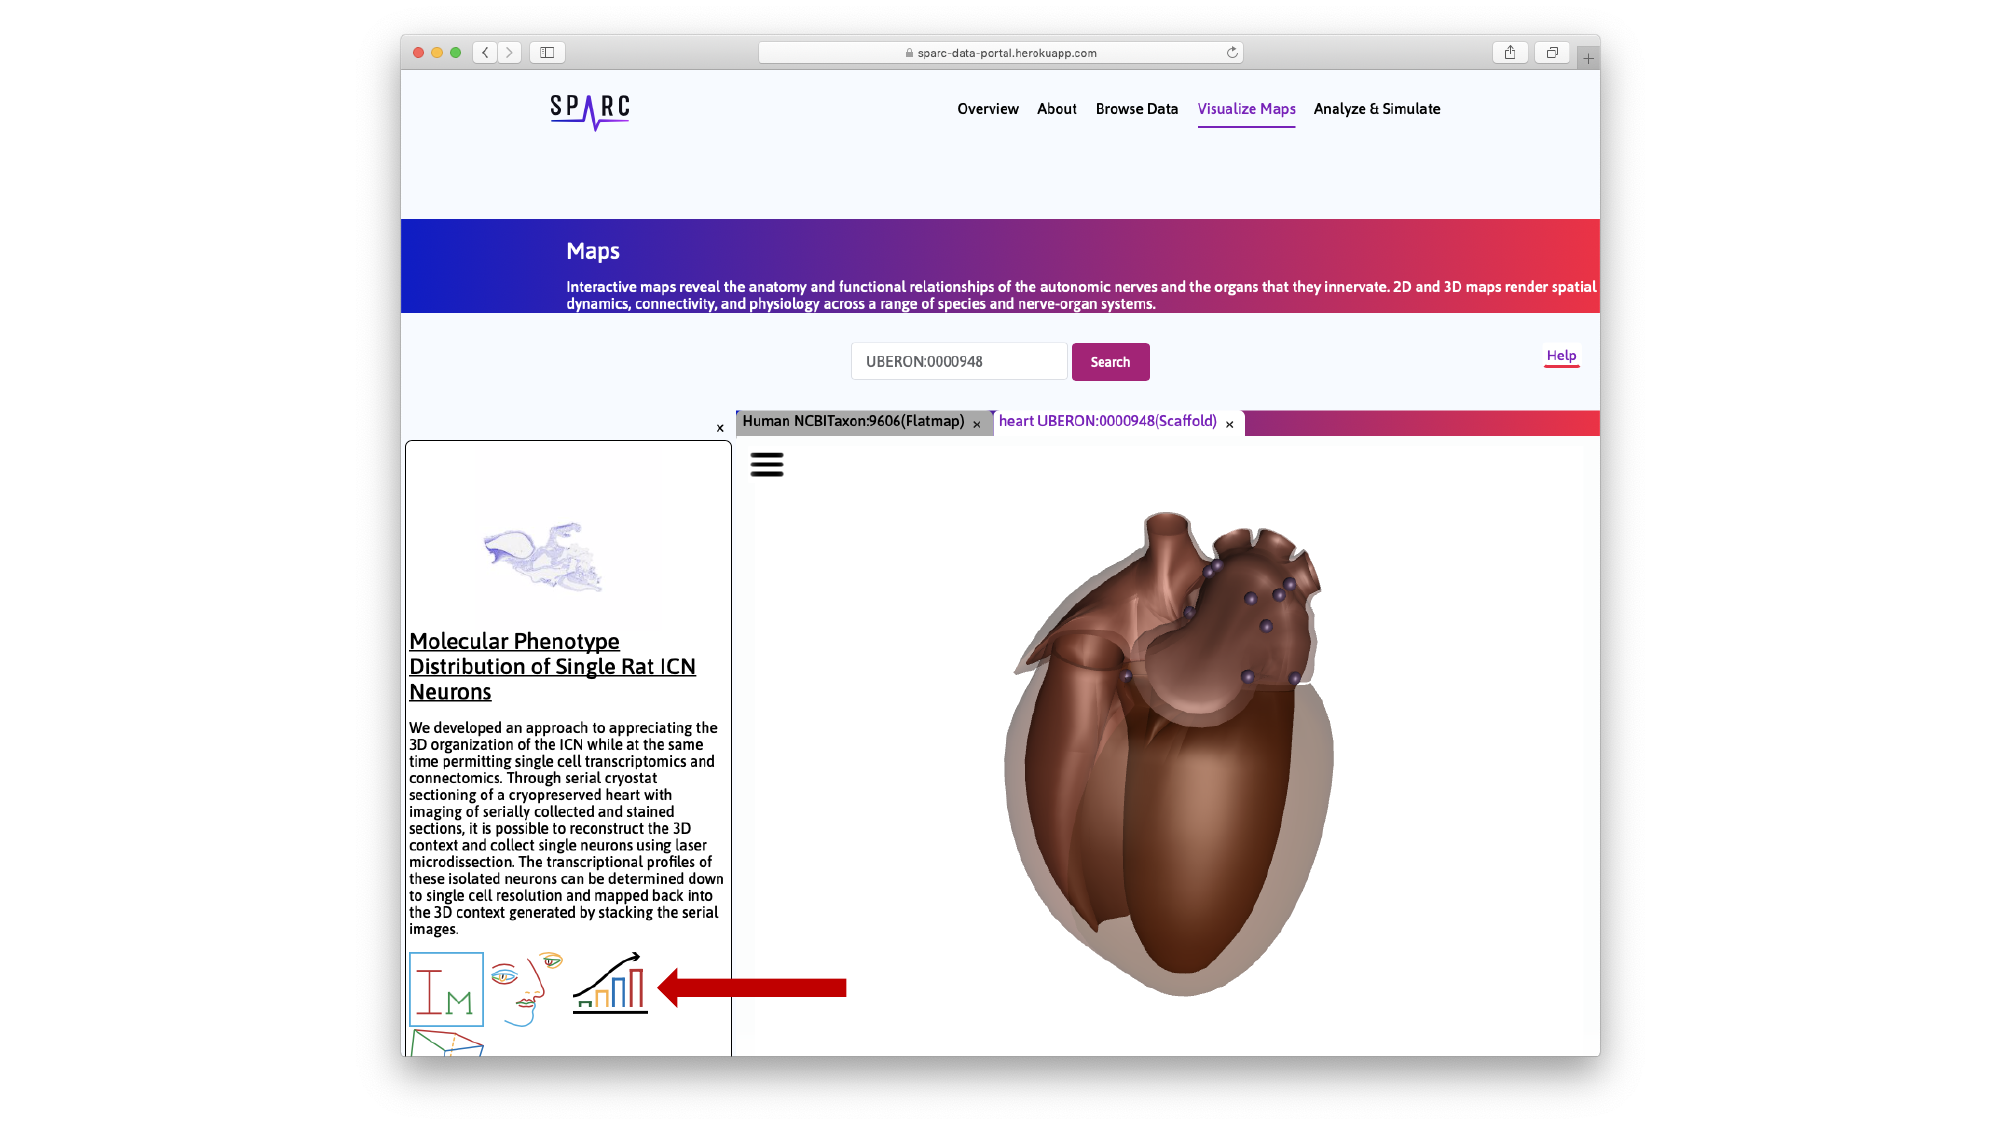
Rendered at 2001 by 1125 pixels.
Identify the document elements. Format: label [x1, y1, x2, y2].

picture [348, 0, 1652, 1125]
